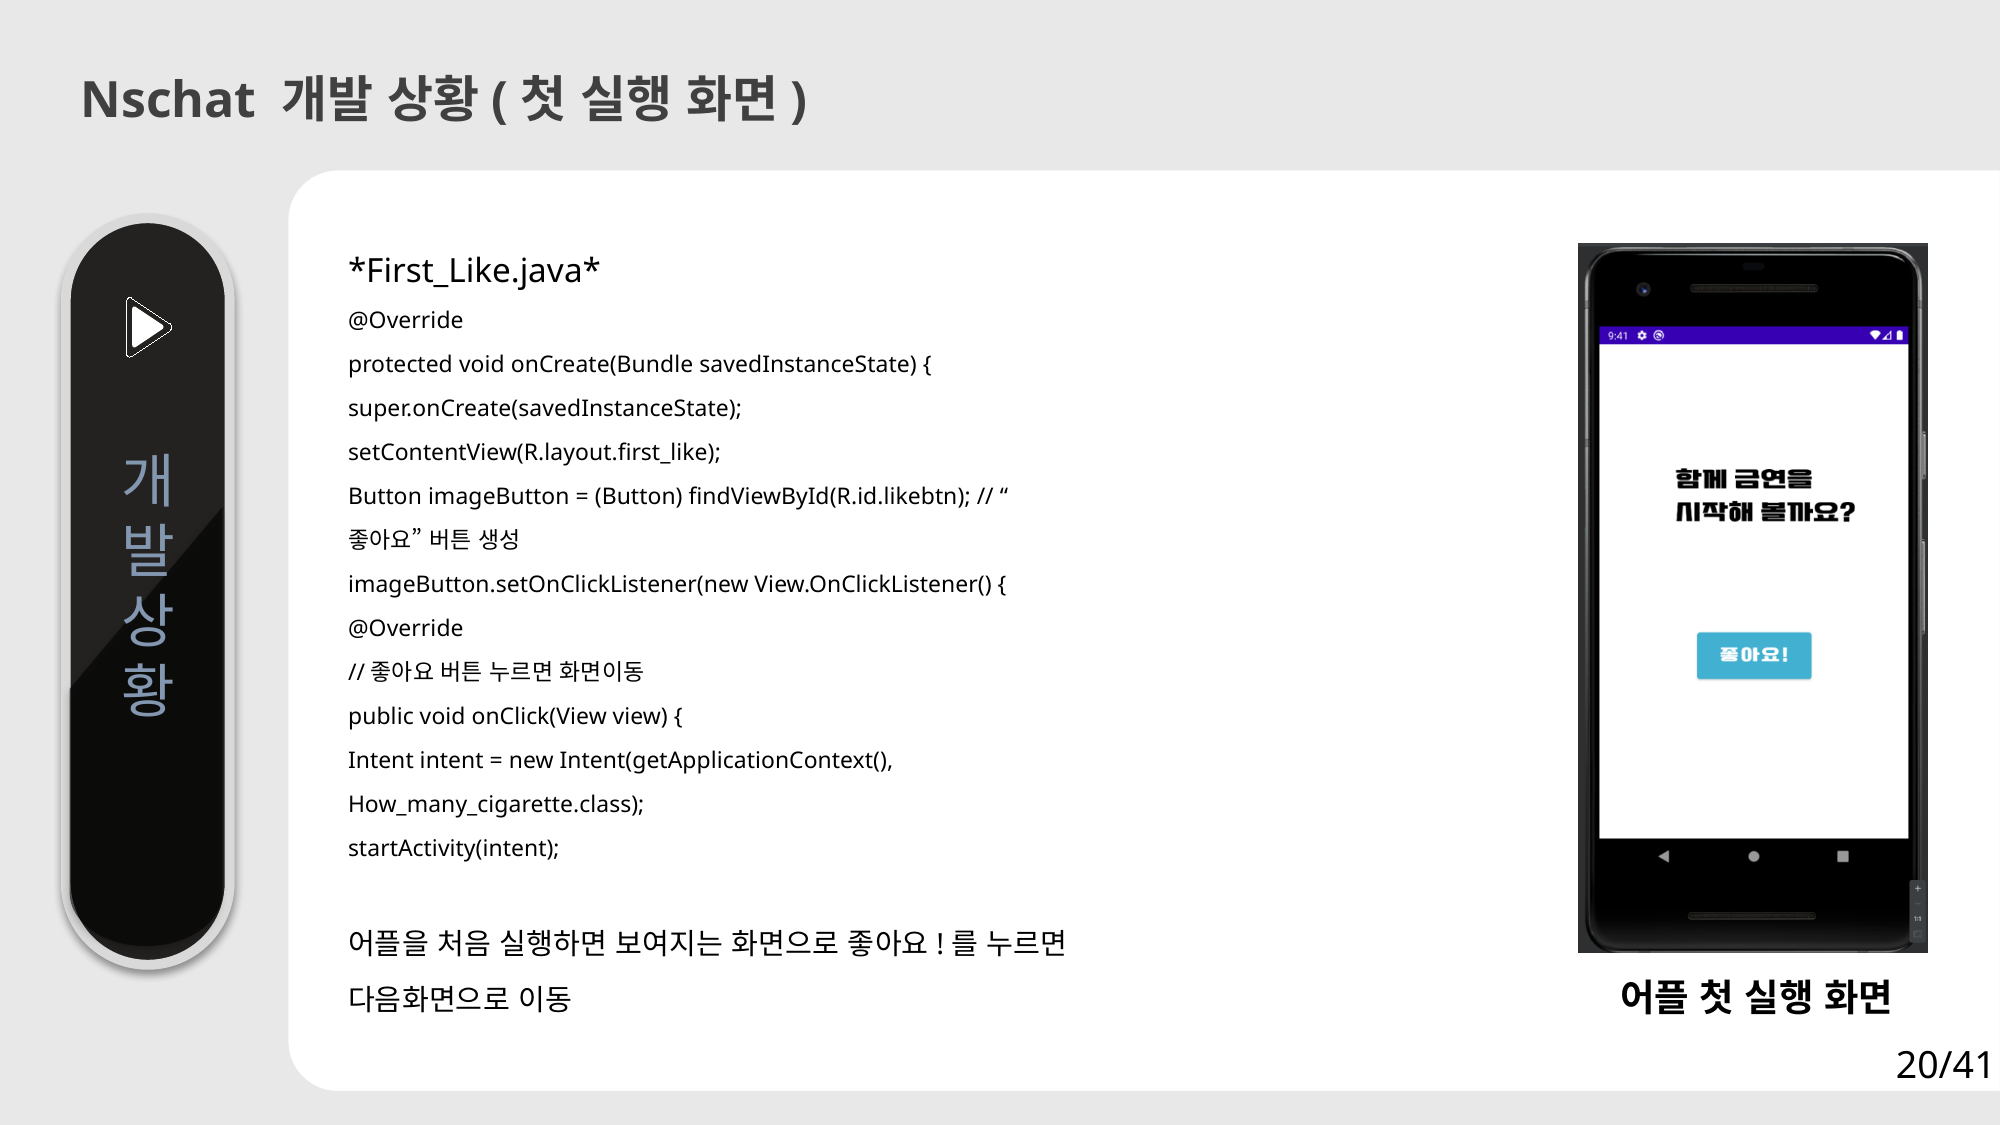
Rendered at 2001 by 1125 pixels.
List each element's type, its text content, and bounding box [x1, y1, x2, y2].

text_box 20/41 [1881, 1033, 2000, 1094]
text_box [68, 688, 224, 948]
text_box *First_Like.java* @Override protected void onCreate(Bundle savedInstanceState) { super.onCreate(savedInstanceState); setContentView(R.layout.first_like); Button imageButton = (Button) findViewById(R.id.likebtn); // “좋아요” 버튼 생성 imageButton.setOnClickListener(new View.OnClickListener() { @Override //좋아요 버튼 누르면 화면이동 public void onClick(View view) { Intent intent = new Intent(getApplicationContext(), How_many_cigarette.class); startActivity(intent); [333, 218, 1089, 868]
text_box [0, 0, 2000, 1125]
text_box 개 발 상 황 [69, 436, 226, 871]
text_box [84, 928, 218, 966]
text_box 어플을 처음 실행하면 보여지는 화면으로 좋아요!를 누르면 다음화면으로 이동 [333, 897, 1089, 1024]
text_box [126, 297, 172, 358]
picture [1578, 243, 1928, 953]
text_box [64, 217, 231, 894]
text_box Nschat 개발 상황(첫 실행 화면) [65, 30, 836, 136]
text_box 어플 첫 실행 화면 [1605, 966, 1909, 1026]
